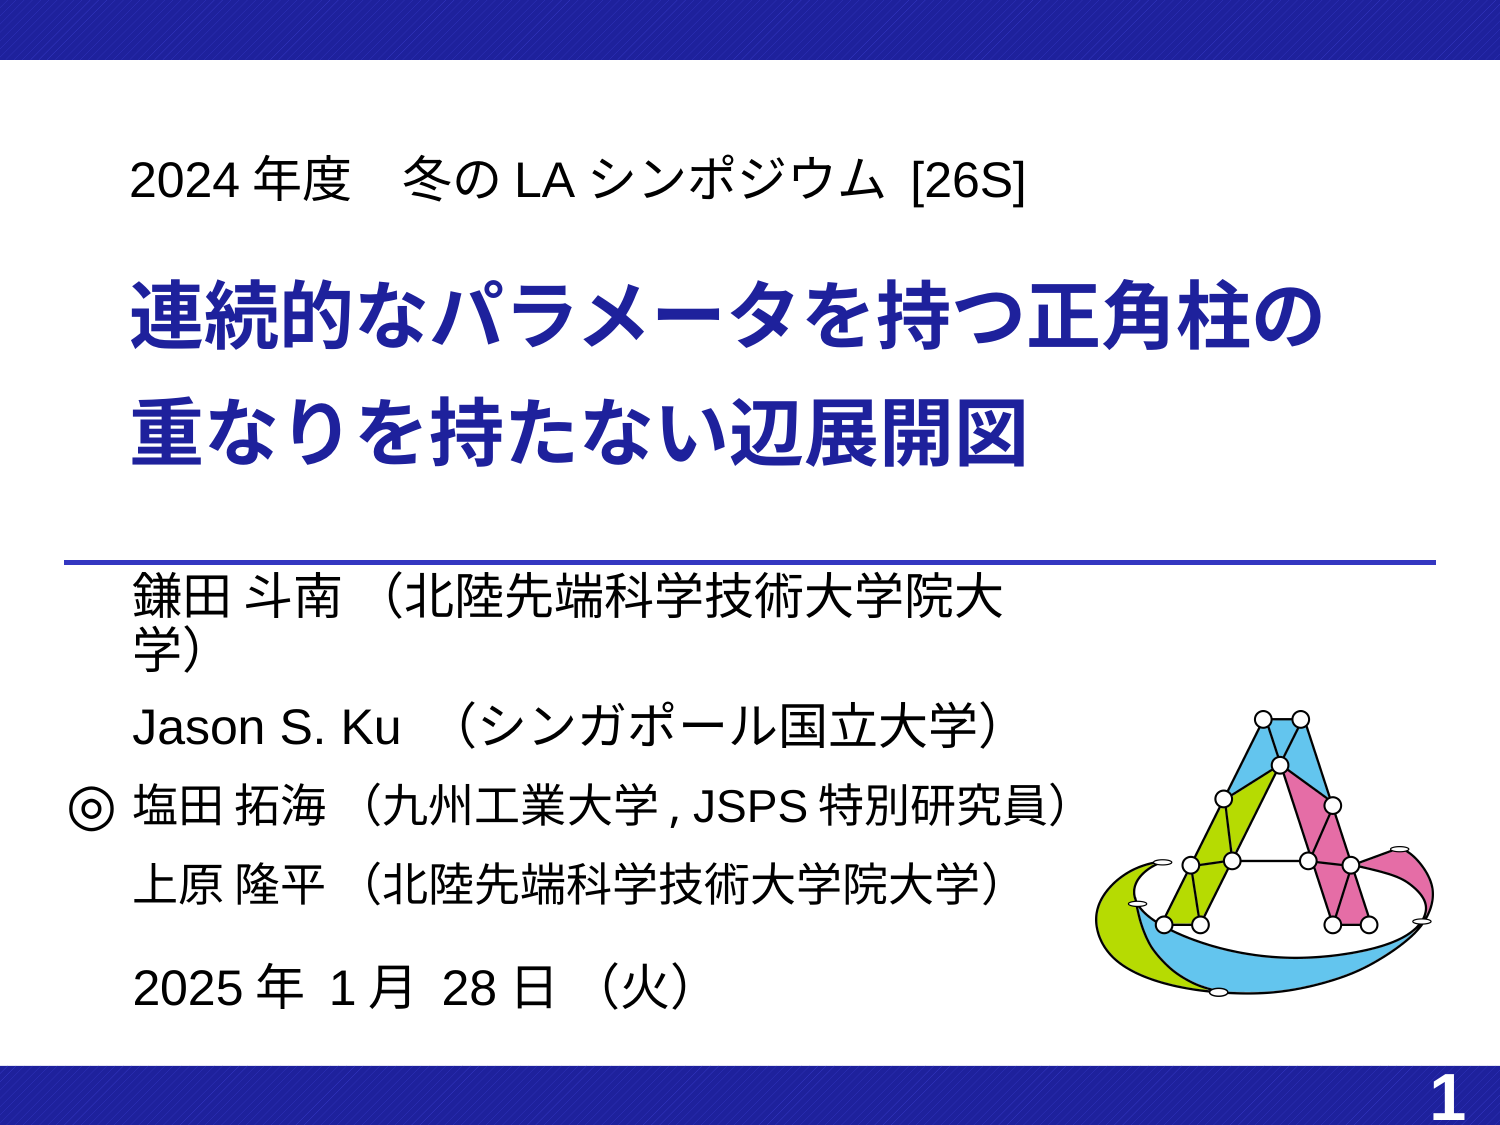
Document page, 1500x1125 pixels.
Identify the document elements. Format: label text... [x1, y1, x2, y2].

list 塩田 拓海 （九州工業大学, JSPS特別研究員） [133, 763, 1187, 840]
list 上原 隆平 （北陸先端科学技術大学院大学） [117, 842, 1099, 920]
list Jason S. Ku （シンガポール国立大学） [117, 686, 1099, 763]
list 2025年 1月 28日 （火） [117, 947, 1099, 1025]
slide_number 1 [1143, 1068, 1482, 1120]
title 連続的なパラメータを持つ正角柱の 重なりを持たない辺展開図 [114, 256, 1375, 484]
list 鎌田 斗南 （北陸先端科学技術大学院大学） [117, 609, 1099, 686]
text_box ◎ [51, 758, 133, 844]
subtitle 2024年度 冬のLAシンポジウム [26S] [114, 140, 1375, 215]
picture [1095, 710, 1434, 997]
